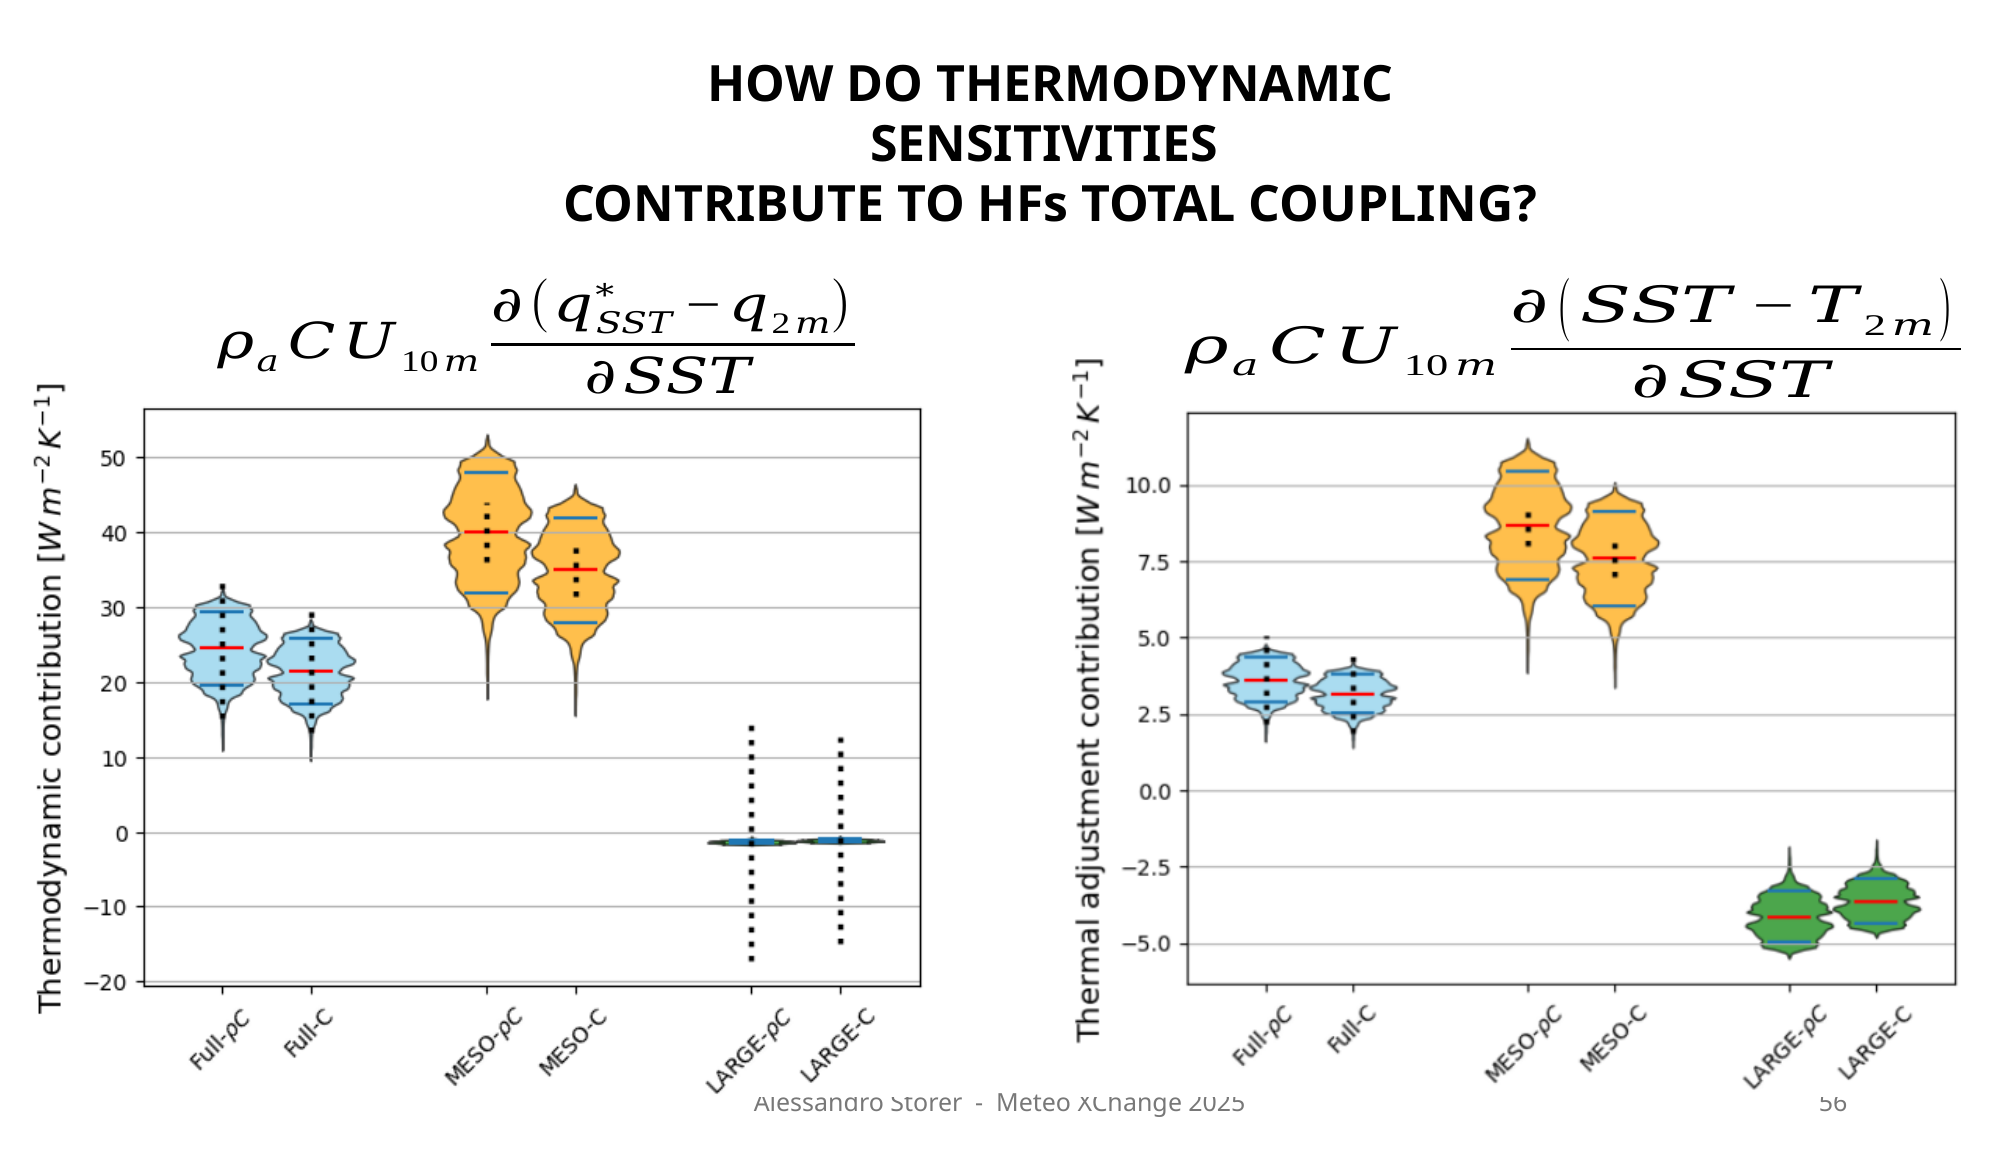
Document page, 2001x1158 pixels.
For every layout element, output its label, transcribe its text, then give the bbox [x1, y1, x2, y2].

text_box HOW DO THERMODYNAMIC SENSITIVITIES CONTRIBUTE TO HFs TOTAL COUPLING? [530, 43, 1571, 239]
slide_number 56 [1412, 1098, 1863, 1135]
picture [17, 356, 931, 1098]
picture [1049, 337, 1983, 1098]
footer Alessandro Storer - Meteo XChange 2025 [662, 1072, 1338, 1135]
